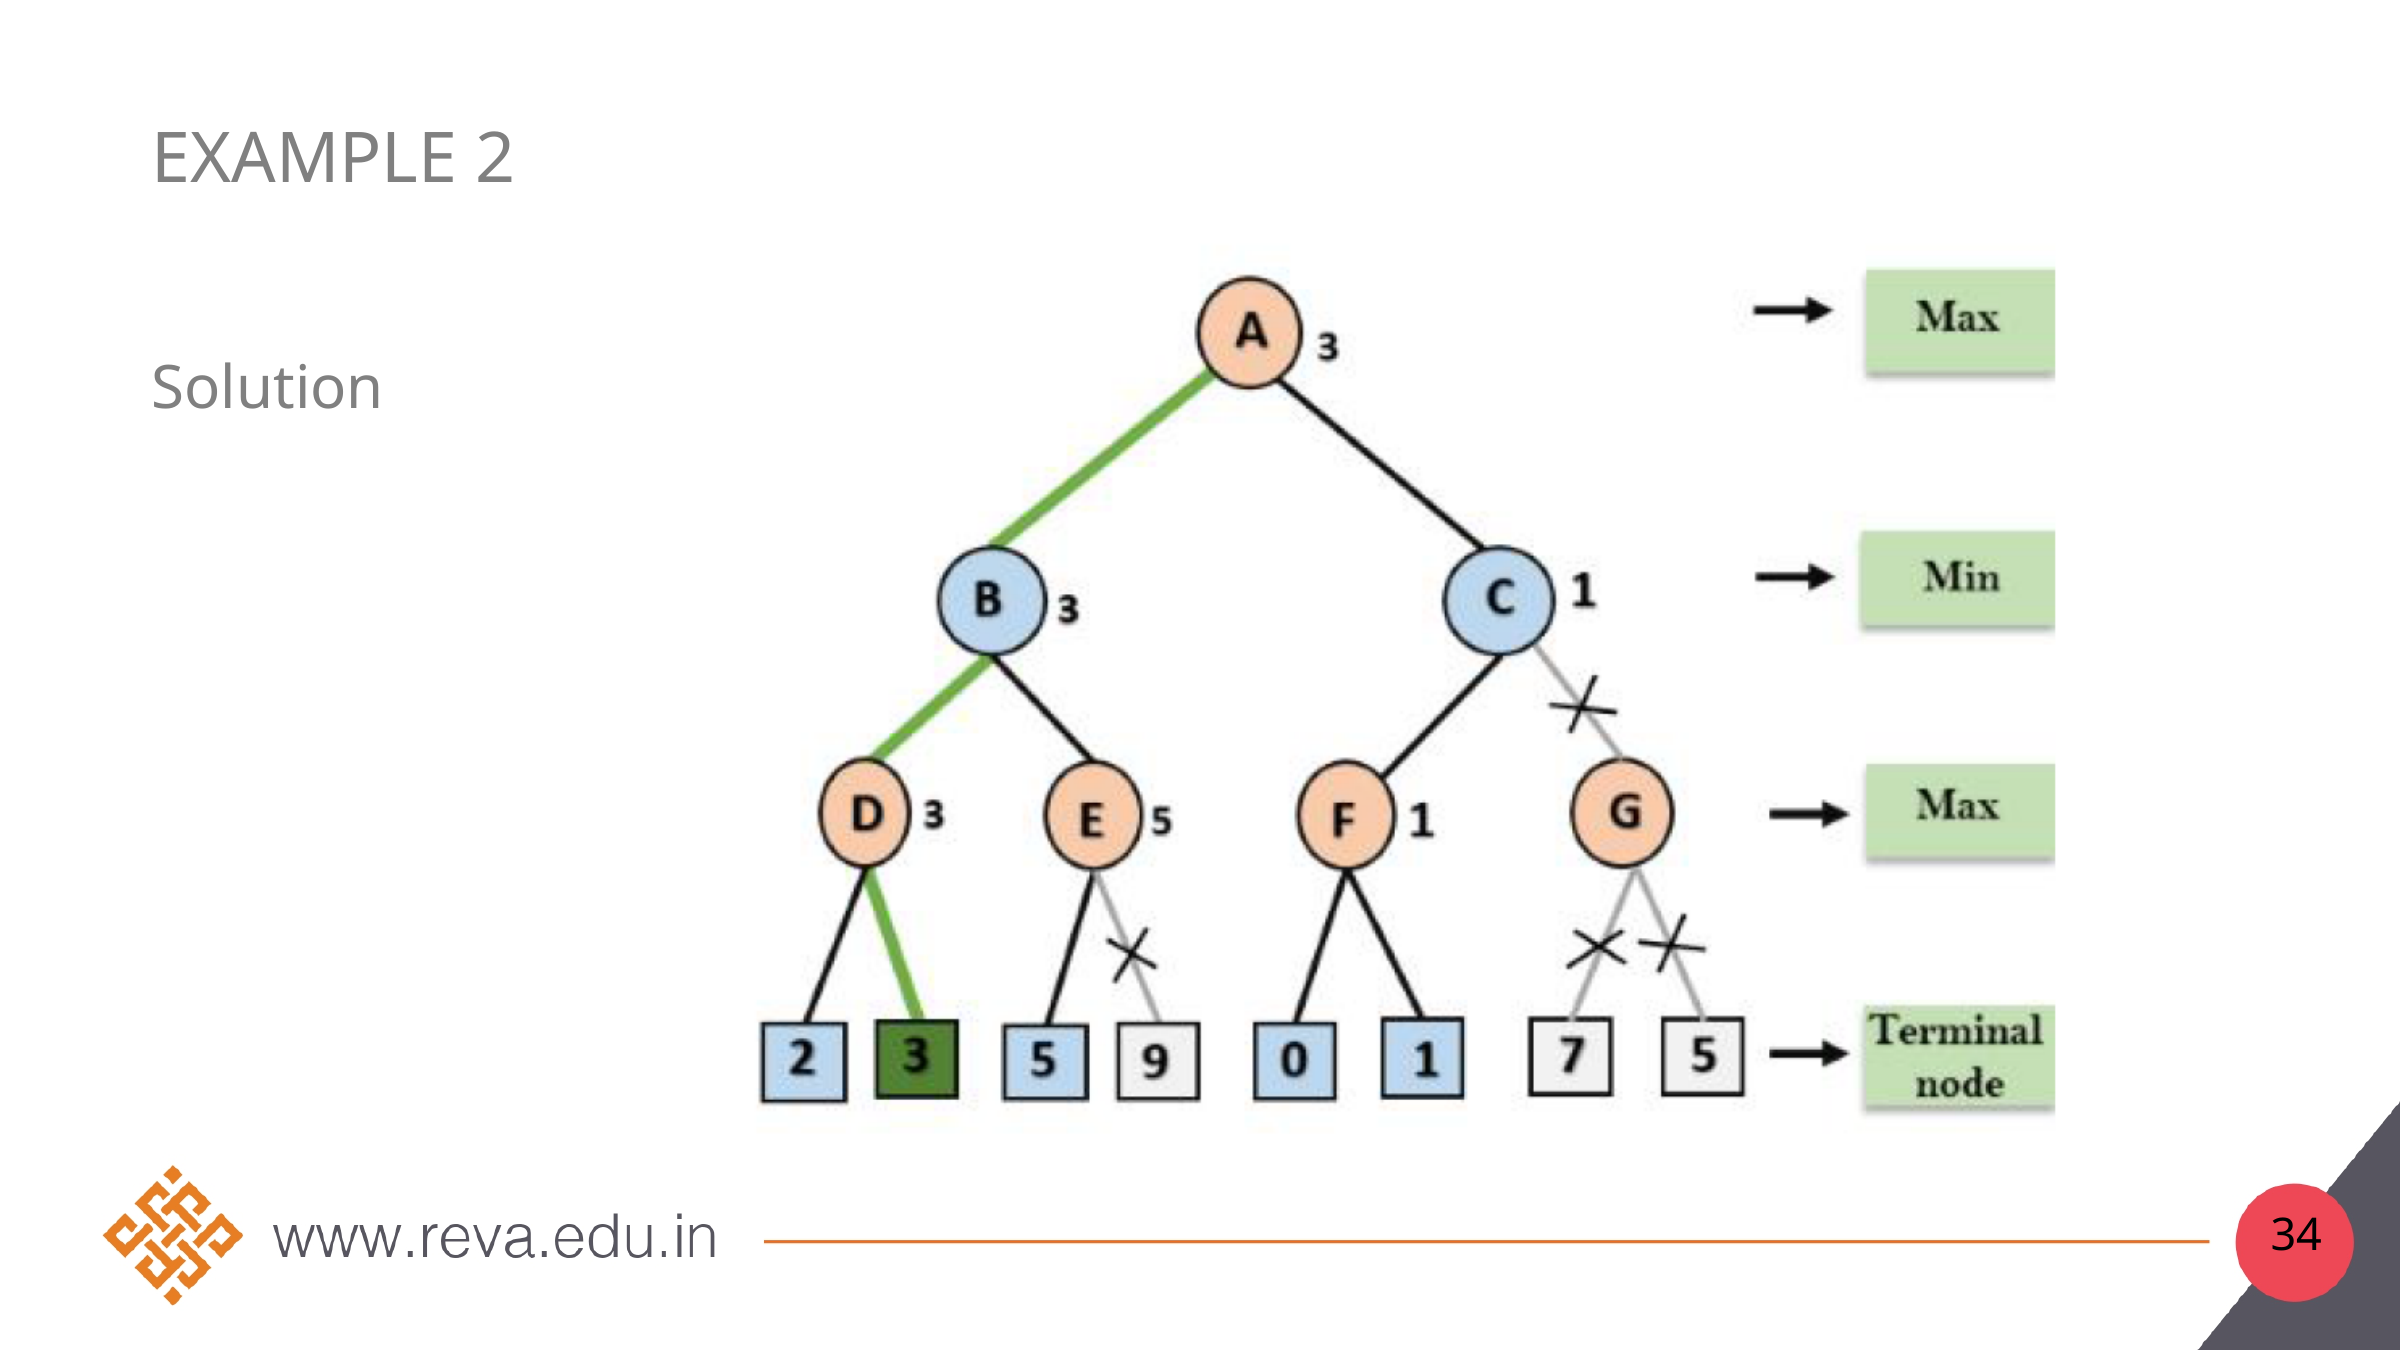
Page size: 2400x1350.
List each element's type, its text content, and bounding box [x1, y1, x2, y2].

picture [0, 0, 2400, 1350]
slide_number 34 [2237, 1200, 2355, 1272]
list Solution [136, 349, 2264, 1200]
title Example 2 [136, 77, 1360, 243]
